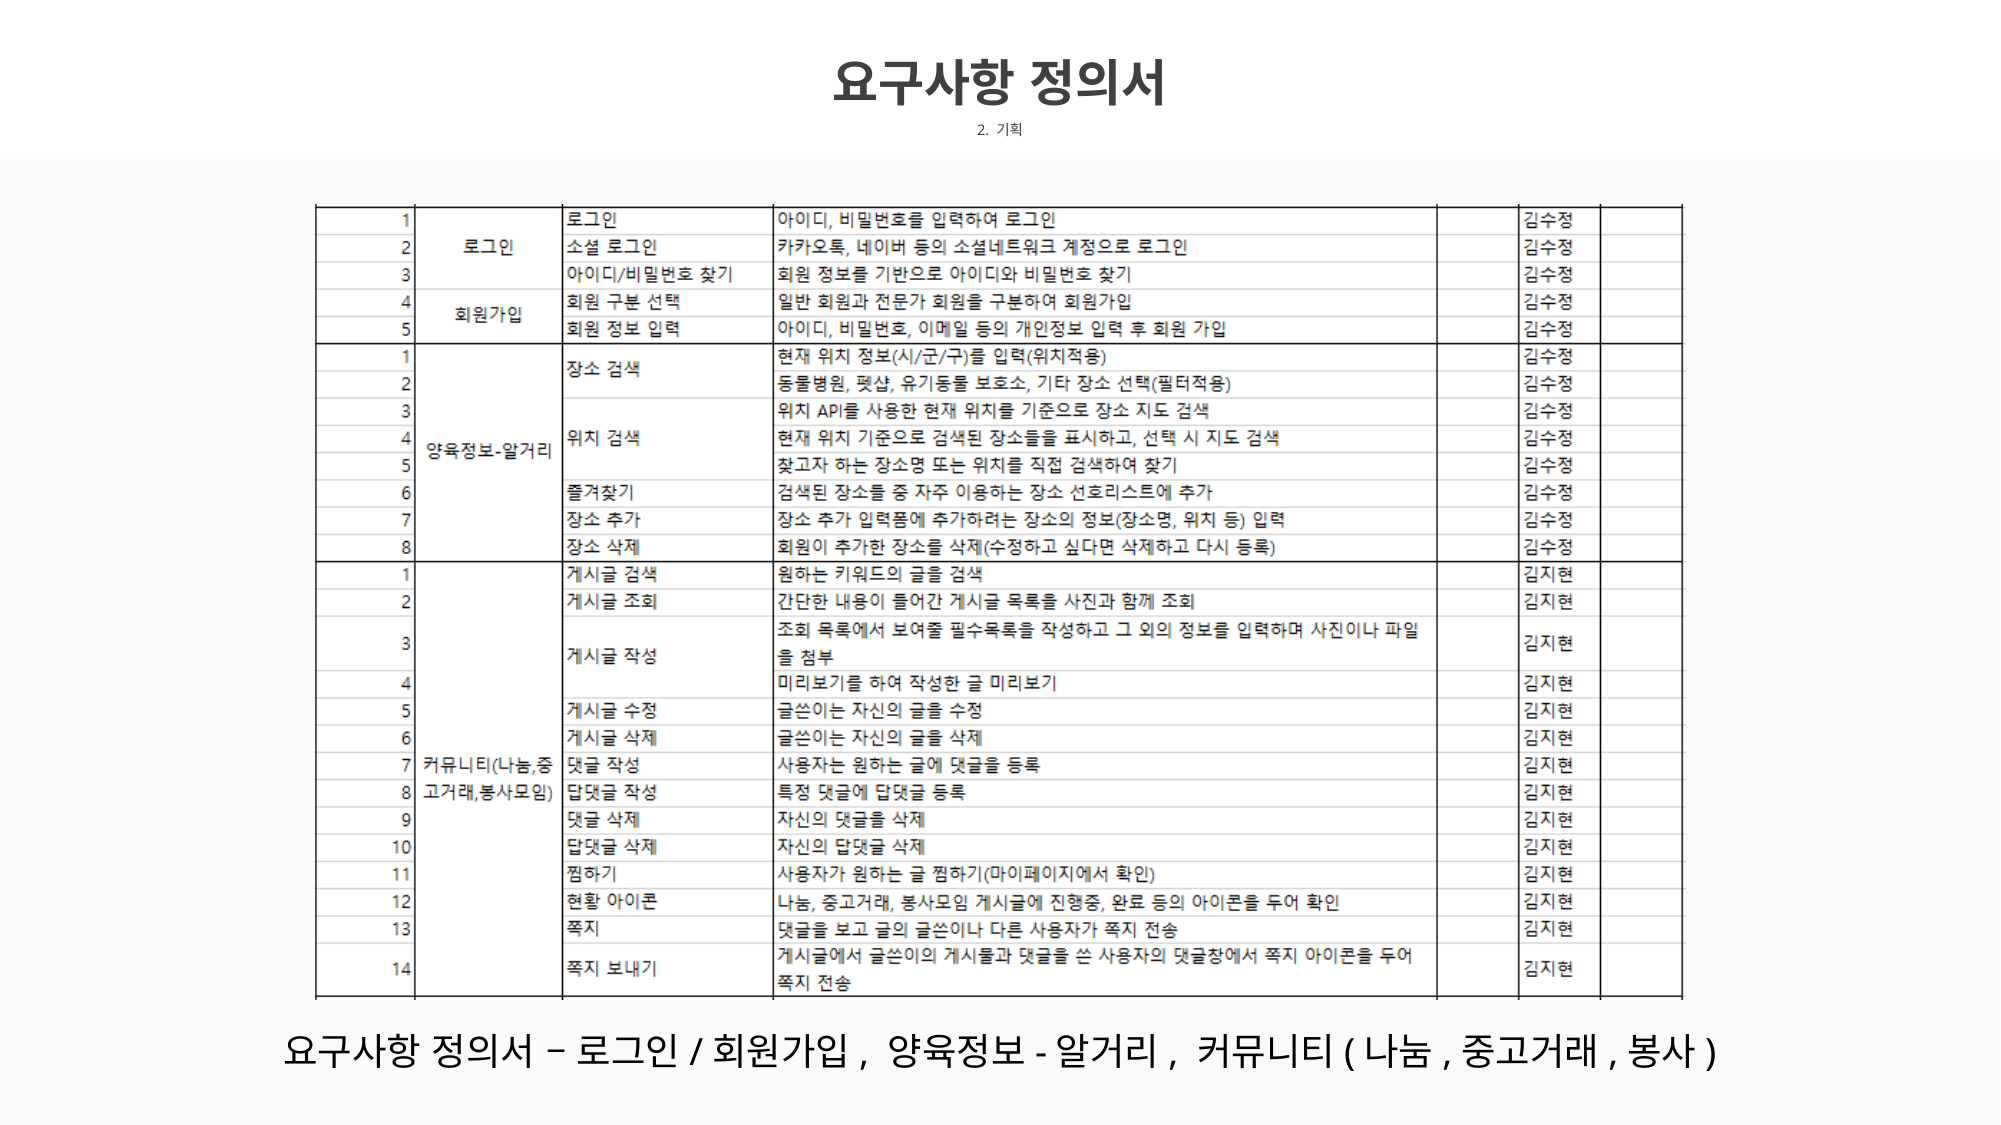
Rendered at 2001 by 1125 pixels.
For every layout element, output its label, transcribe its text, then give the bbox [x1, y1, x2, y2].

text_box 요구사항 정의서 – 로그인/회원가입, 양육정보-알거리, 커뮤니티(나눔,중고거래,봉사) [268, 1020, 1732, 1081]
picture [314, 204, 1686, 1000]
text_box 요구사항 정의서 2. 기획 [0, 0, 2000, 160]
